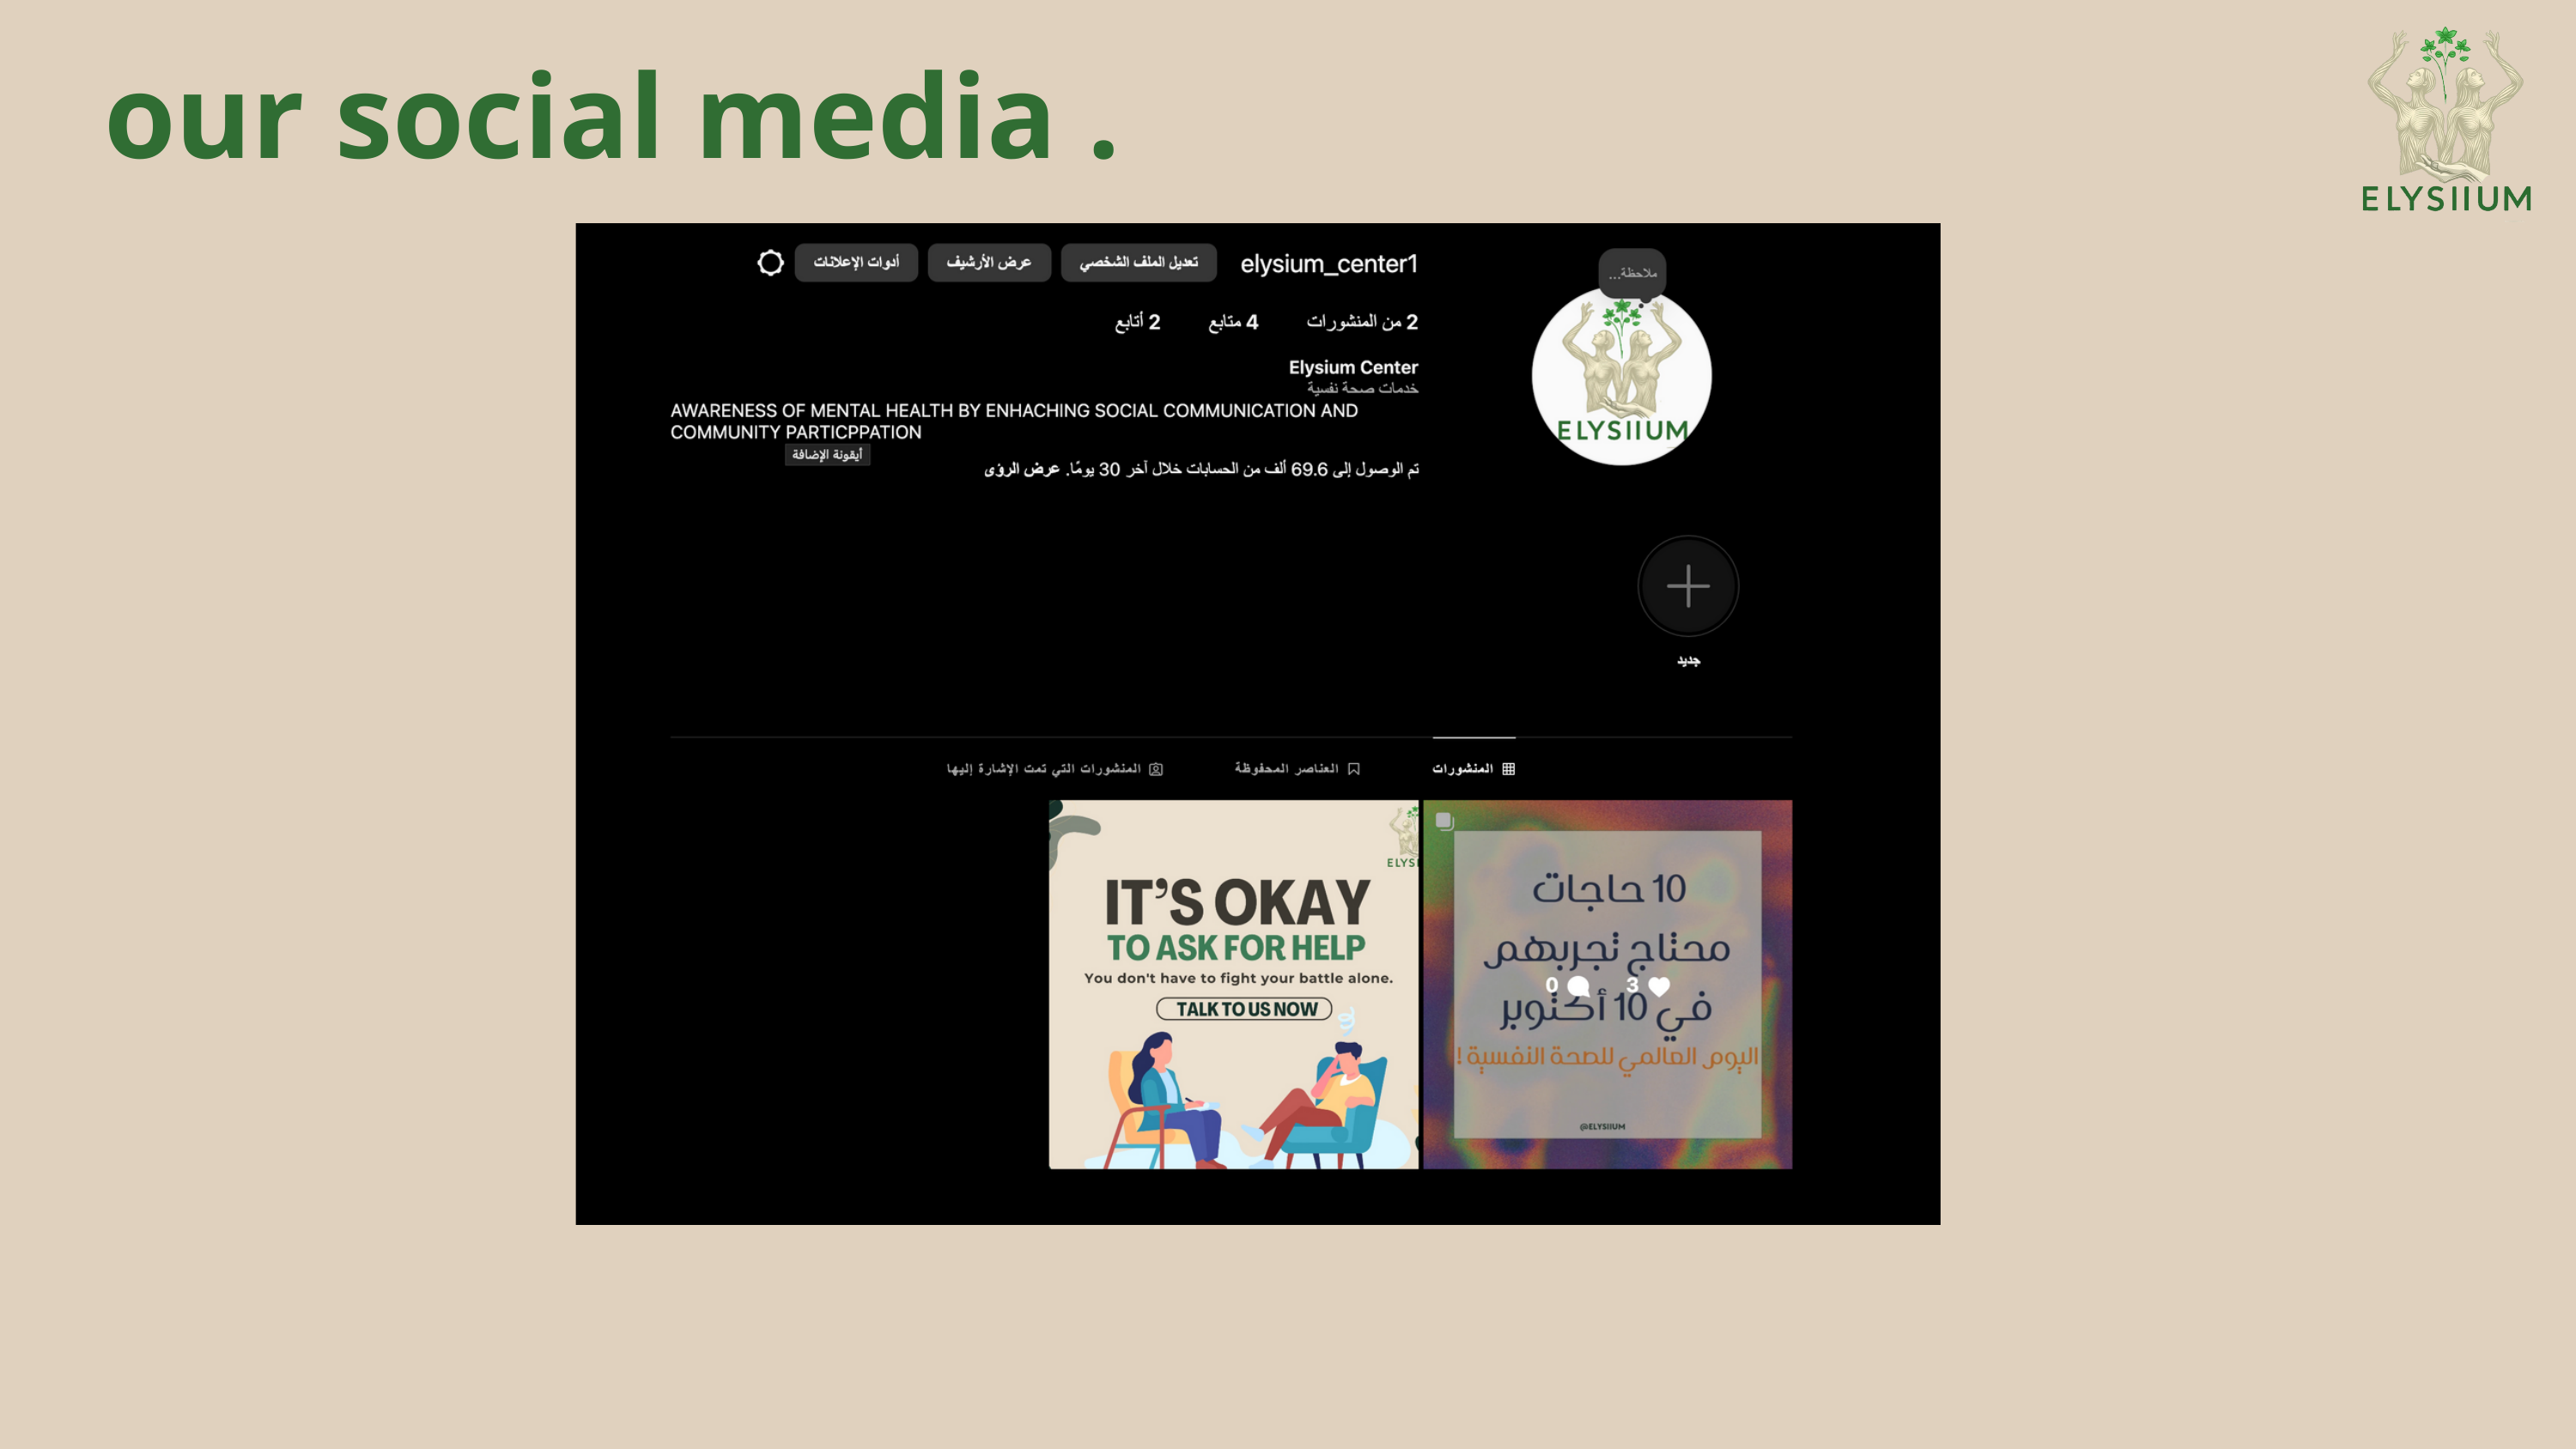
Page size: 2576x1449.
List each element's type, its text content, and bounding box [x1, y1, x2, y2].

text_box [2328, 17, 2563, 222]
text_box [575, 223, 1941, 1225]
text_box our social media . [0, 42, 1225, 182]
